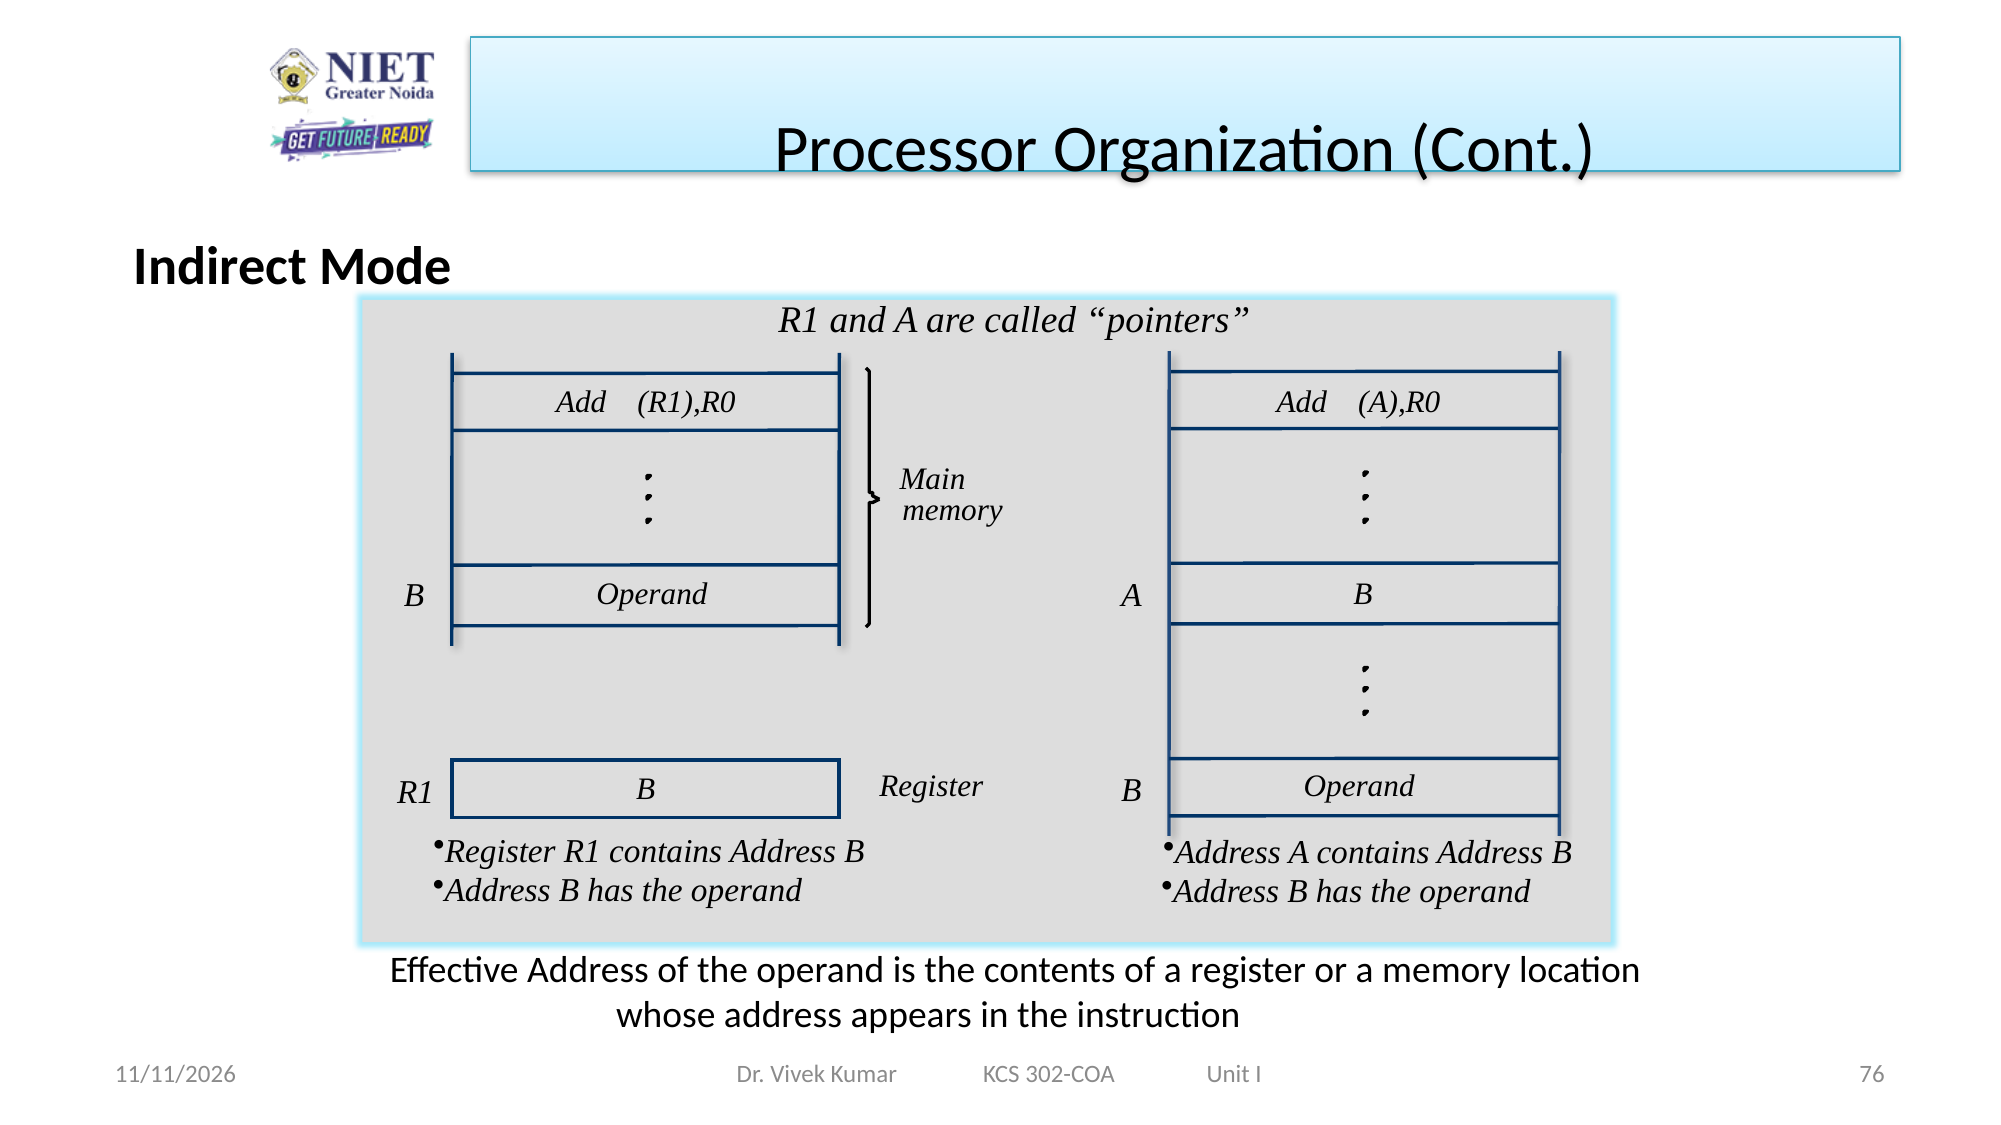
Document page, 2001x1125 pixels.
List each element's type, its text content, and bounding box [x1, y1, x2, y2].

picture [232, 36, 471, 172]
footer Dr. Vivek Kumar KCS 302-COA Unit I [683, 1058, 1317, 1103]
text_box Address B has the operand [1146, 862, 1547, 917]
text_box B [1353, 573, 1373, 611]
text_box Operand [1303, 765, 1415, 803]
text_box Add (A),R0 [1276, 381, 1441, 419]
text_box B [1120, 768, 1142, 809]
text_box [1540, 1024, 1957, 1100]
text_box Address B has the operand [418, 860, 818, 916]
text_box Register [879, 765, 984, 803]
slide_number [99, 1042, 567, 1103]
text_box [362, 299, 1611, 943]
text_box B [403, 573, 425, 614]
text_box Operand [596, 573, 708, 611]
text_box A [1121, 573, 1142, 614]
text_box R1 [397, 770, 435, 811]
text_box [451, 760, 839, 818]
text_box R1 and A are called “pointers” [763, 287, 1266, 348]
text_box [865, 499, 880, 628]
text_box Add (R1),R0 [556, 381, 736, 419]
slide_number 76 [1433, 1058, 1900, 1103]
text_box Address A contains Address B [1148, 822, 1588, 878]
title Processor Organization (Cont.) [471, 36, 1901, 172]
text_box memory [902, 488, 1003, 527]
text_box [865, 367, 880, 499]
text_box Effective Address of the operand is the contents of a register or a memory location whose address appears in the instruction [375, 937, 1688, 1043]
text_box Register R1 contains Address B [418, 821, 881, 877]
text_box Main [899, 458, 967, 497]
list Indirect Mode [118, 222, 1919, 1058]
